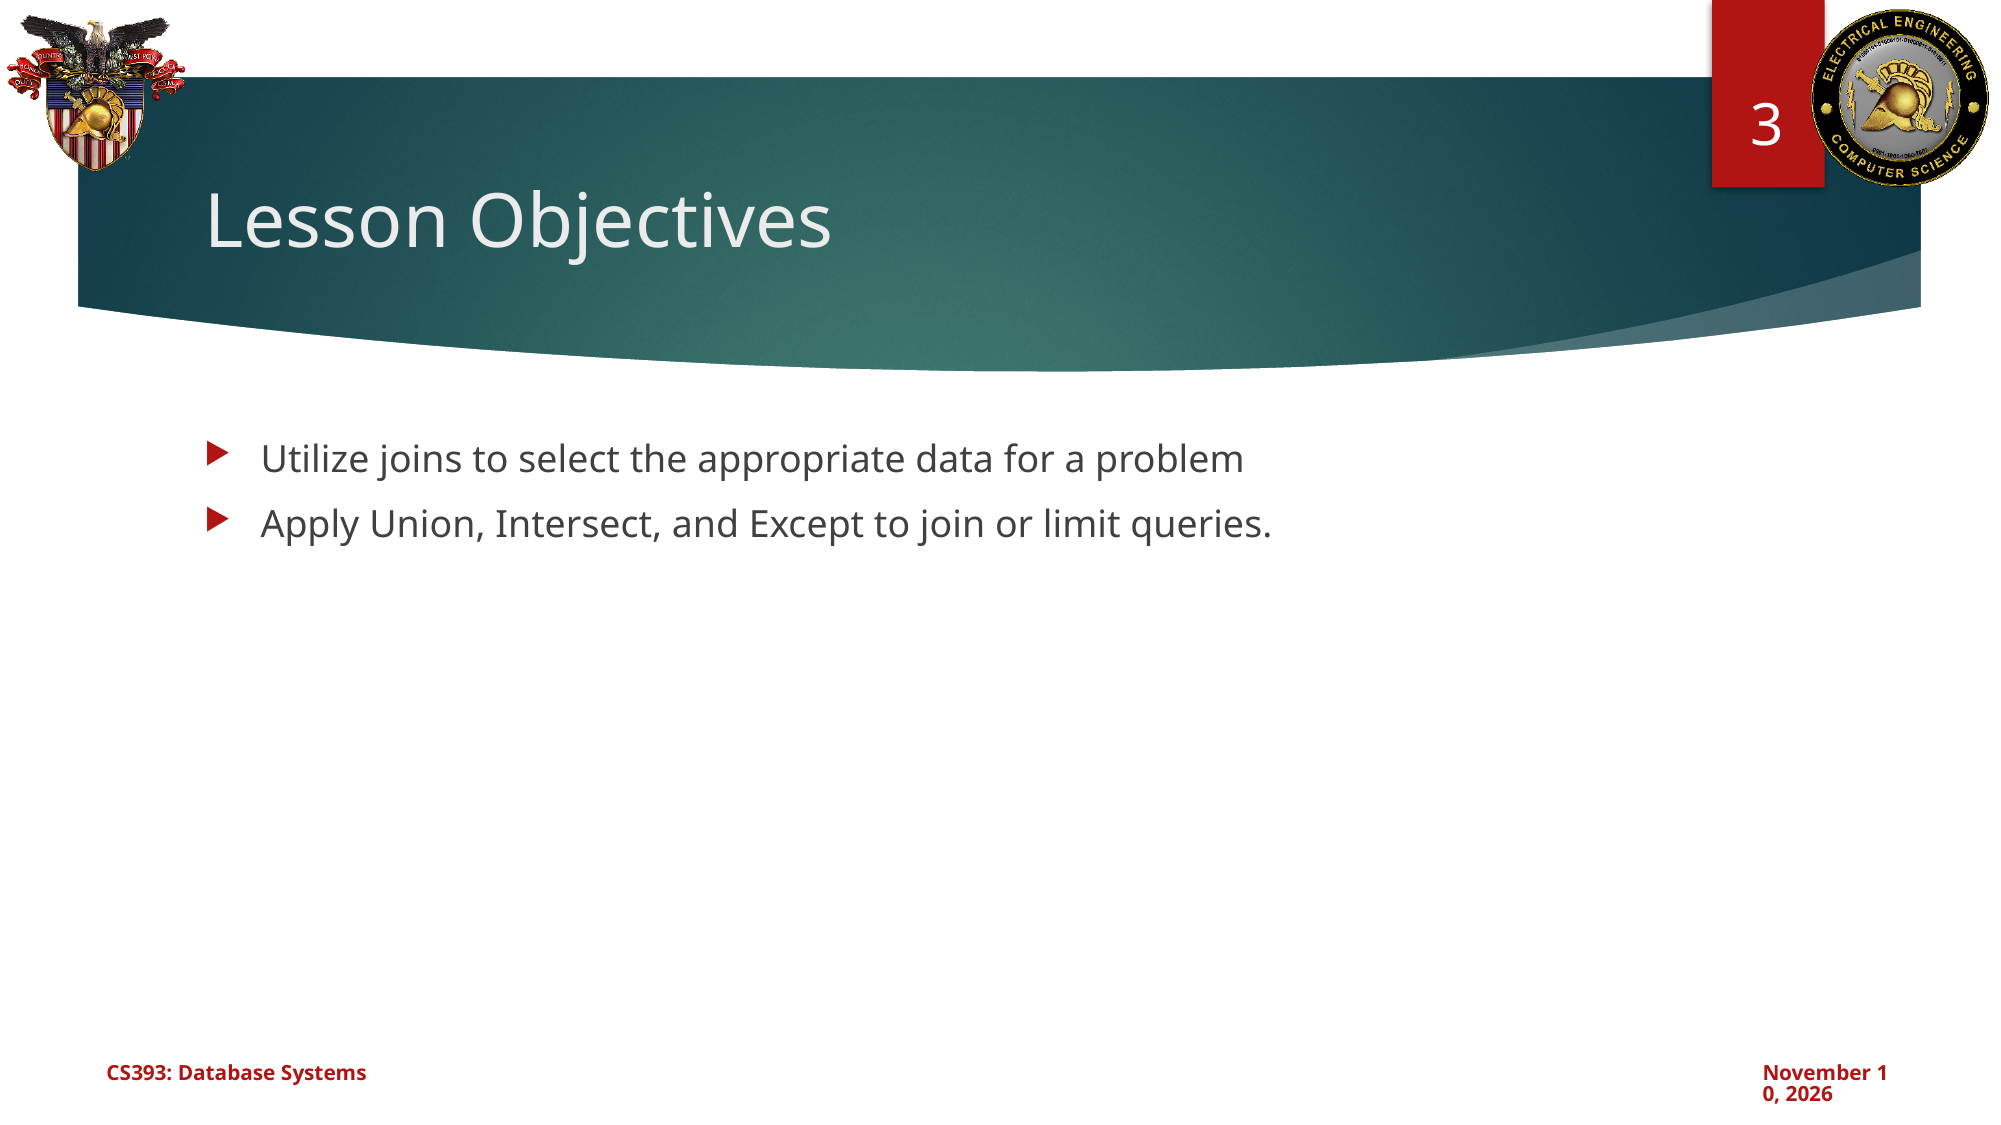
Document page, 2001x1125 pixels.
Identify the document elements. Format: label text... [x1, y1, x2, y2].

picture [7, 3, 185, 184]
list Utilize joins to select the appropriate data for a problem Apply Union, Intersect, and Except to join or limit queries. [189, 427, 1638, 988]
title Lesson Objectives [189, 159, 1638, 276]
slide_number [1747, 1048, 1910, 1099]
slide_number 3 [1698, 48, 1836, 175]
footer CS393: Database Systems [91, 1048, 726, 1100]
picture [1809, 7, 1990, 188]
